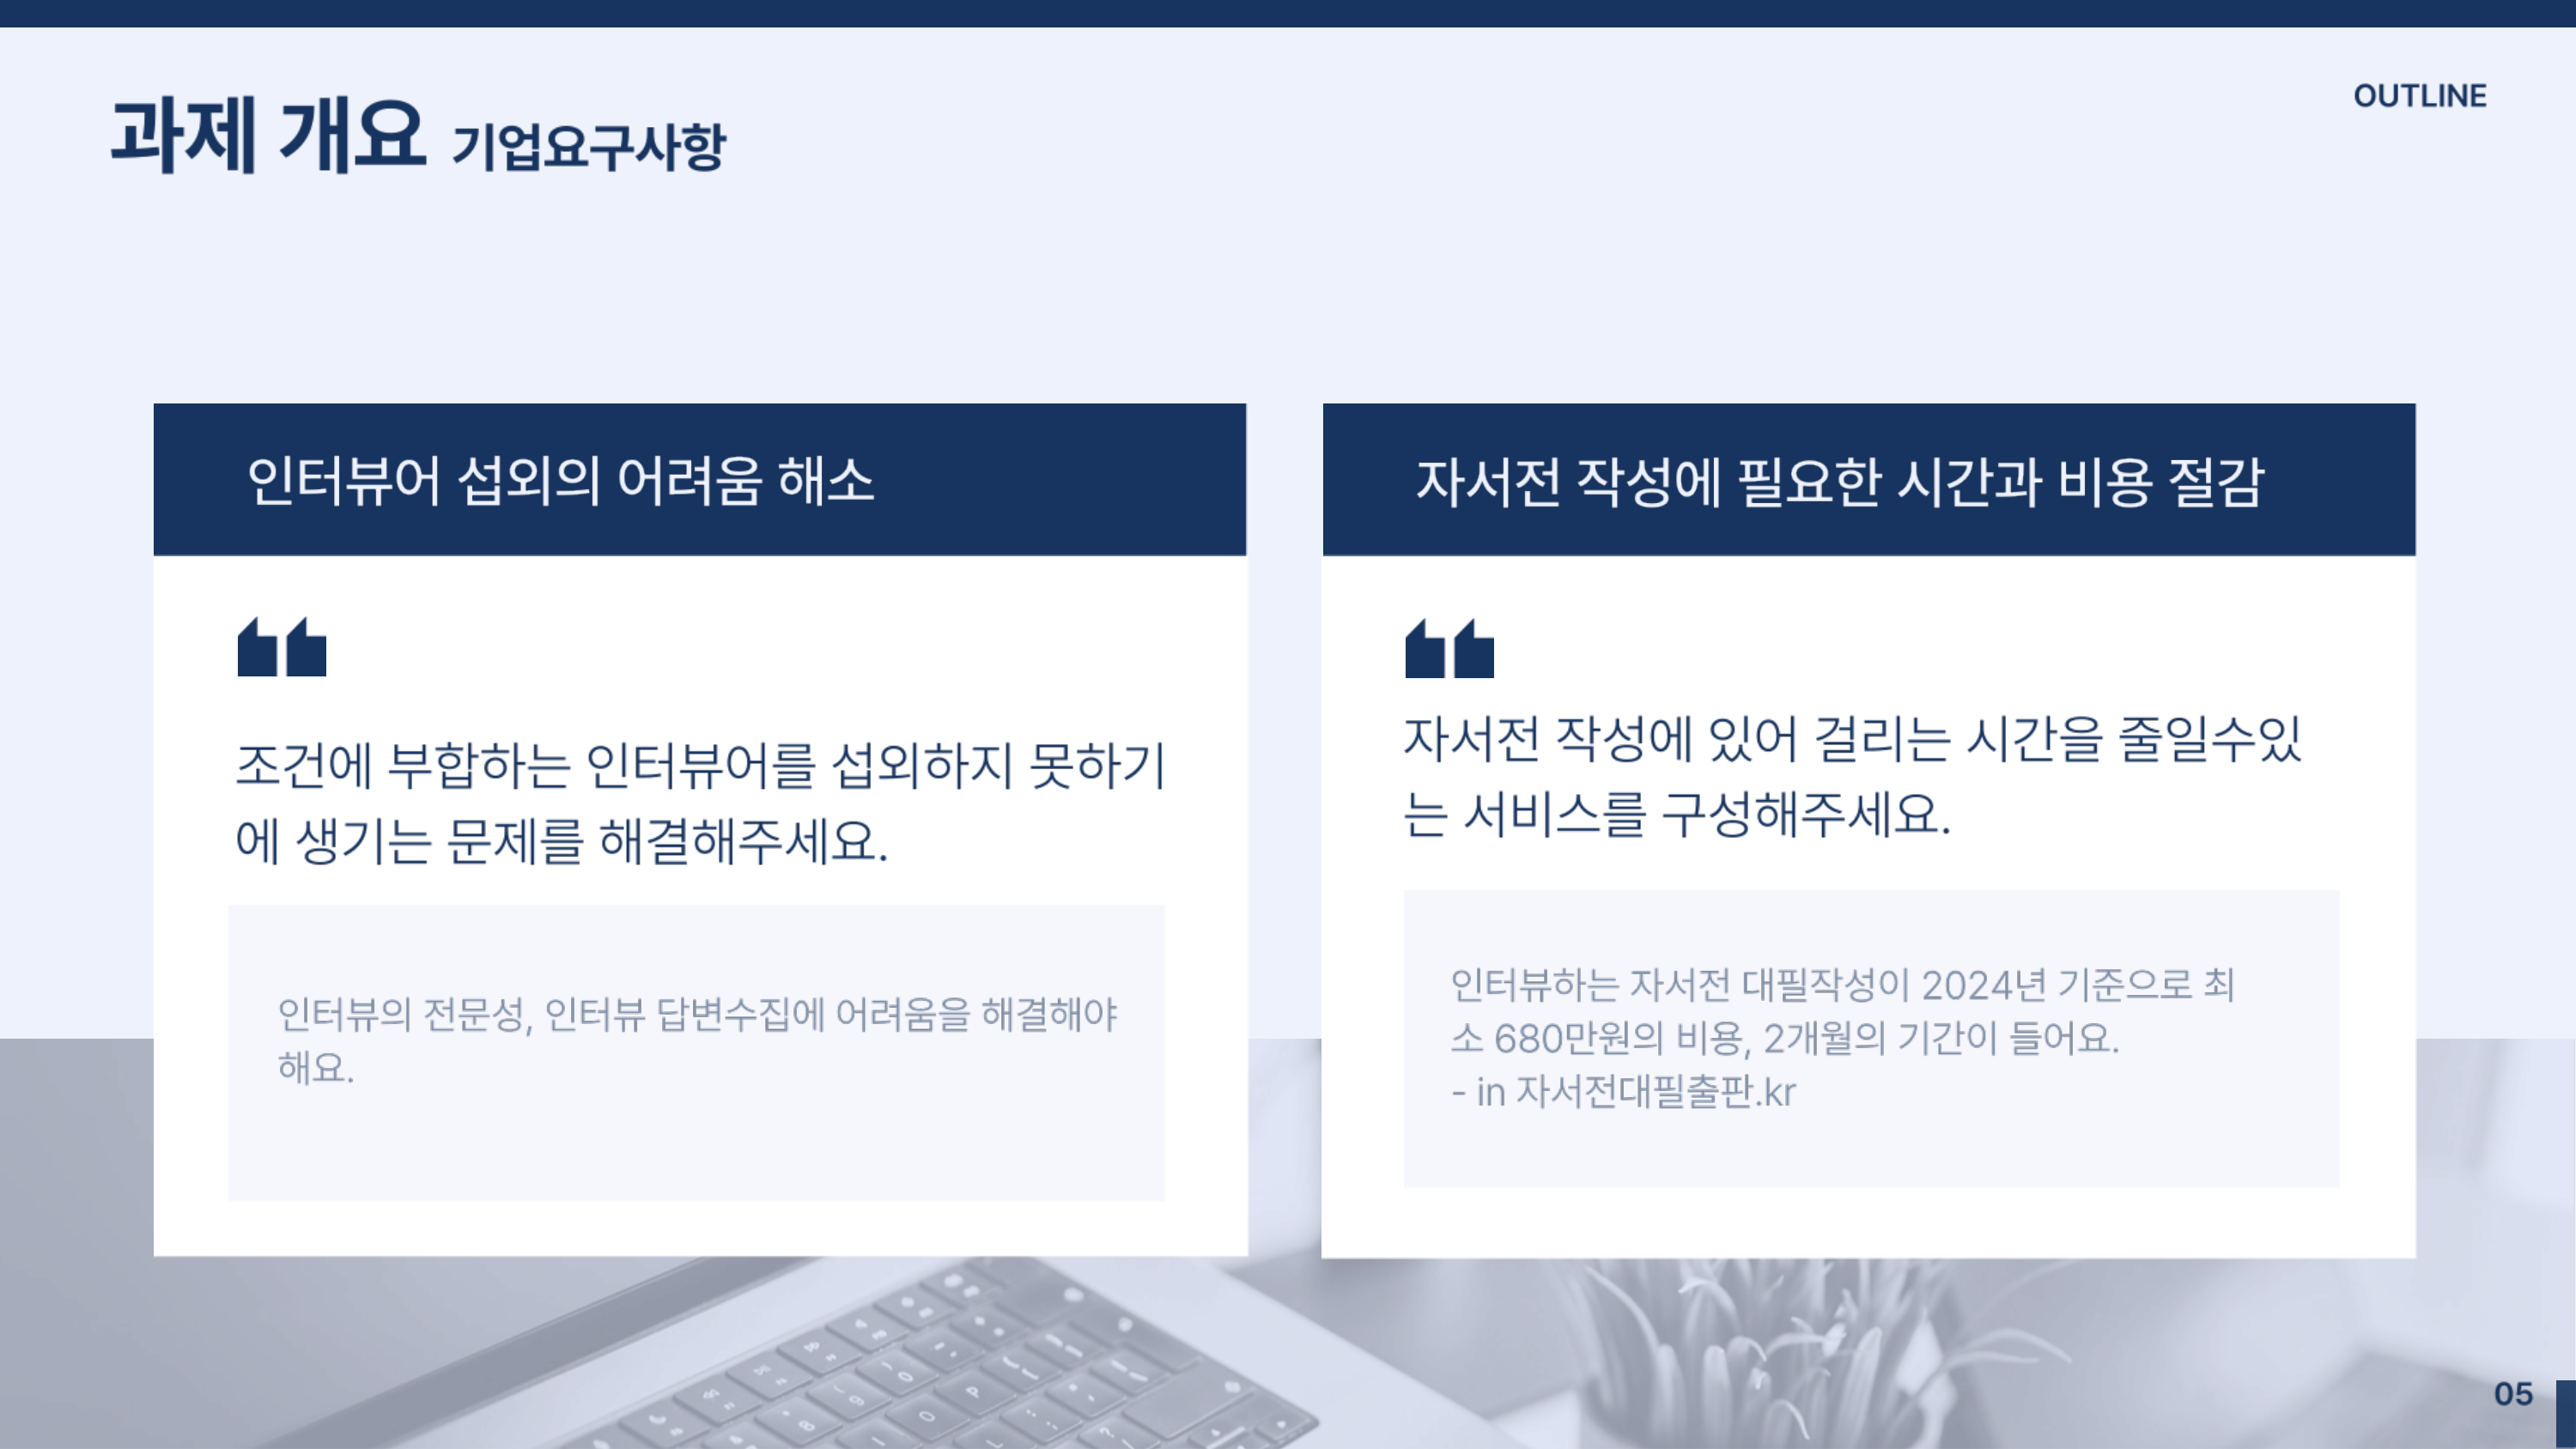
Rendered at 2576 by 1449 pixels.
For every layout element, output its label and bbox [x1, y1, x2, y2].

picture [1619, 53, 2576, 149]
picture [82, 40, 811, 274]
picture [0, 0, 2576, 27]
picture [0, 403, 2576, 1449]
